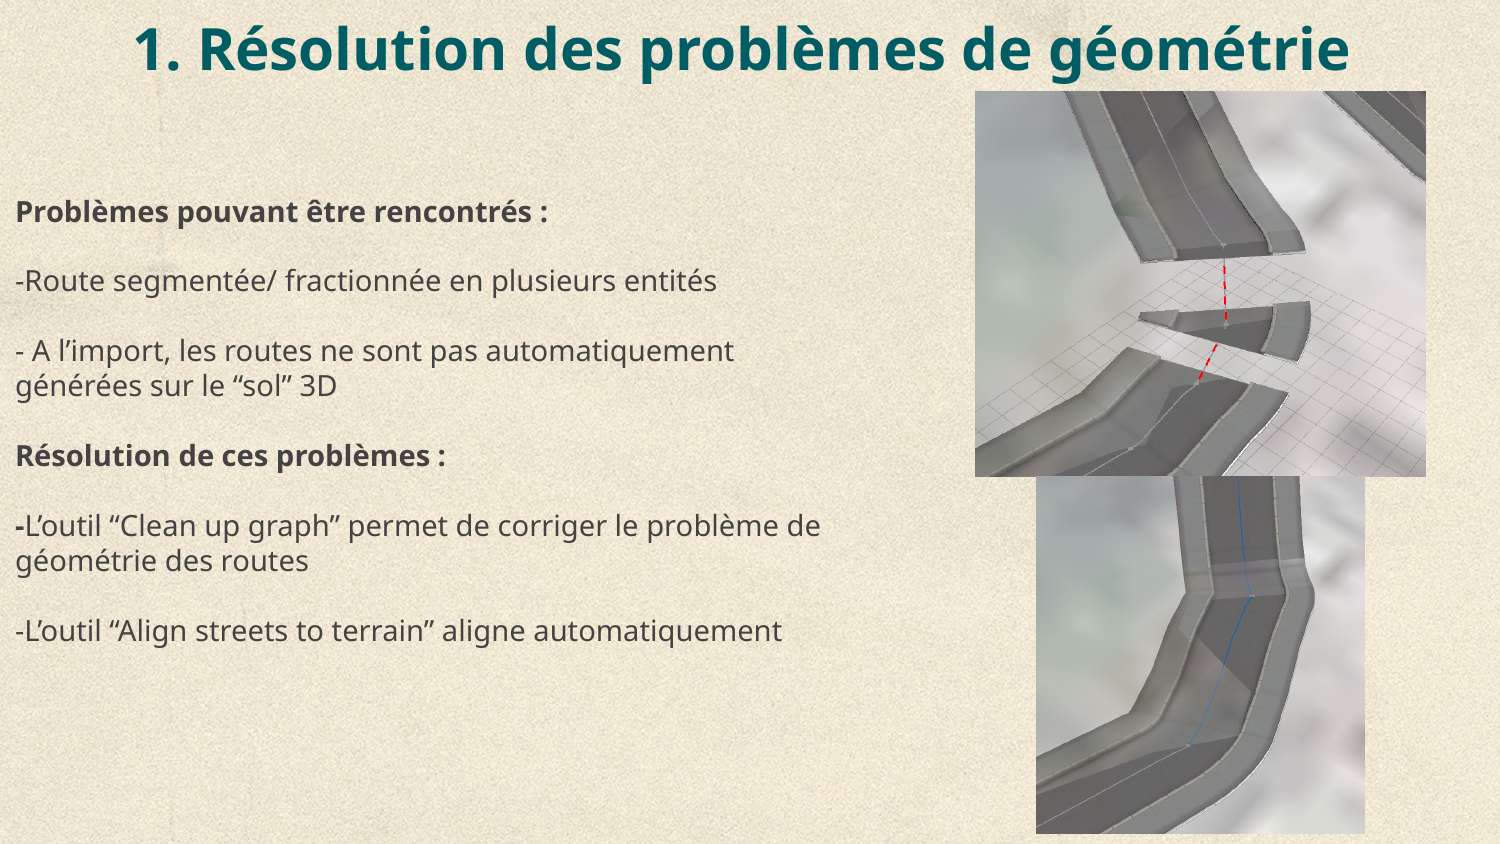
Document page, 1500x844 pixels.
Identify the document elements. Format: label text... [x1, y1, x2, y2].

subtitle Problèmes pouvant être rencontrés : -Route segmentée/ fractionnée en plusieurs entités - A l’import, les routes ne sont pas automatiquement générées sur le “sol” 3D Résolution de ces problèmes : -L’outil “Clean up graph” permet de corriger le problème de géométrie des routes -L’outil “Align streets to terrain” aligne automatiquement [0, 177, 926, 712]
picture [0, 0, 1500, 844]
title 1. Résolution des problèmes de géométrie [116, 0, 1383, 92]
